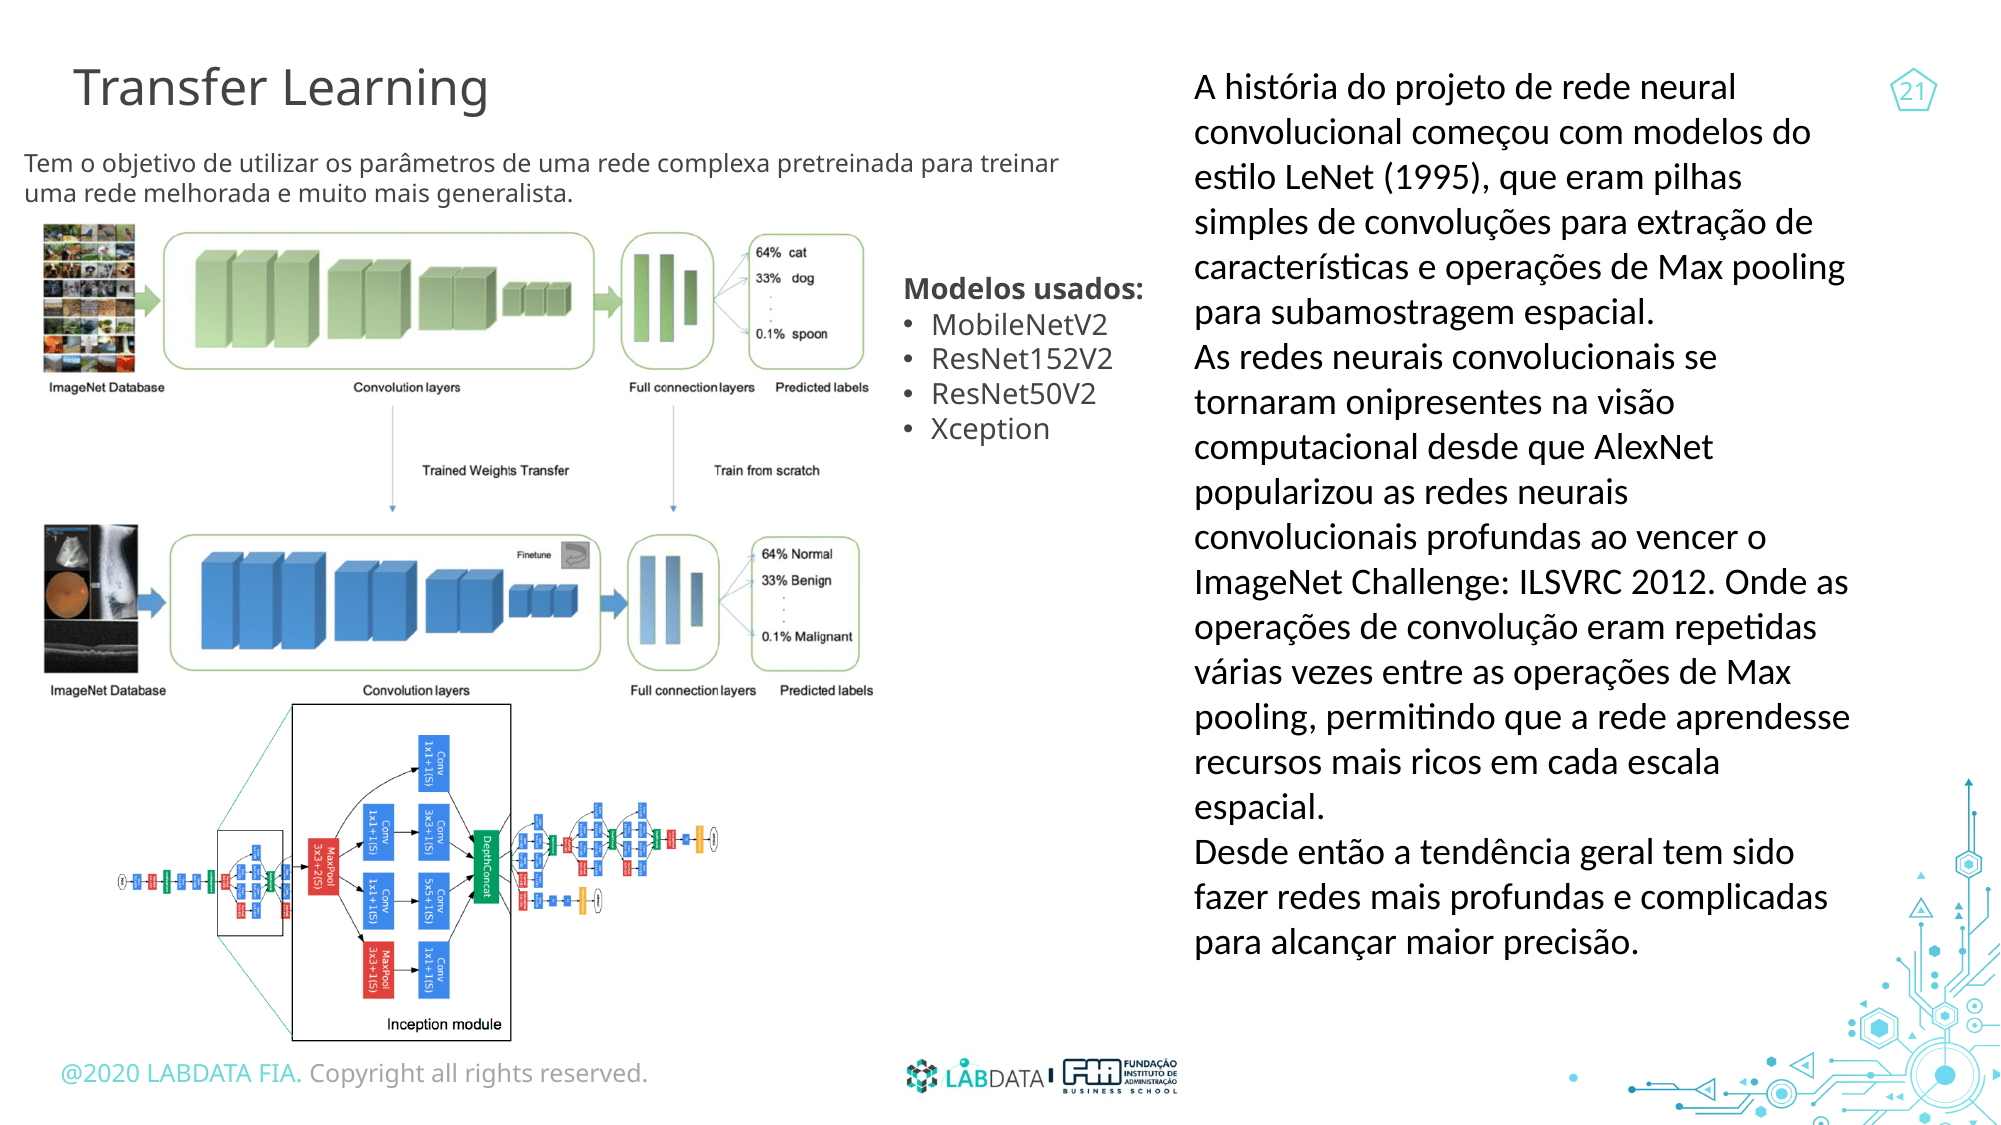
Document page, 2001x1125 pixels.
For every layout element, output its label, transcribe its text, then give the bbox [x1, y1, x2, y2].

picture [40, 222, 874, 700]
slide_number @2020 LABDATA FIA. Copyright all rights reserved. [45, 1042, 721, 1103]
text_box Tem o objetivo de utilizar os parâmetros de uma rede complexa pretreinada para treinar uma rede melhorada e muito mais generalista. [9, 140, 1119, 215]
picture [902, 1046, 1183, 1101]
text_box Modelos usados: MobileNetV2 ResNet152V2 ResNet50V2 Xception [888, 263, 1162, 453]
picture [1569, 778, 2000, 1125]
picture [96, 702, 721, 1043]
text_box Transfer Learning [58, 27, 1146, 145]
text_box A história do projeto de rede neural convolucional começou com modelos do estilo LeNet (1995), que eram pilhas simples de convoluções para extração de características e operações de Max pooling para subamostragem espacial. As redes neurais convolucionais se tornaram onipresentes na visão computacional desde que AlexNet popularizou as redes neurais convolucionais profundas ao vencer o ImageNet Challenge: ILSVRC 2012. Onde as operações de convolução eram repetidas várias vezes entre as operações de Max pooling, permitindo que a rede aprendesse recursos mais ricos em cada escala espacial. Desde então a tendência geral tem sido fazer redes mais profundas e complicadas para alcançar maior precisão. [1179, 55, 1868, 1060]
text_box 21 [1873, 62, 1943, 123]
text_box [1890, 67, 1938, 112]
